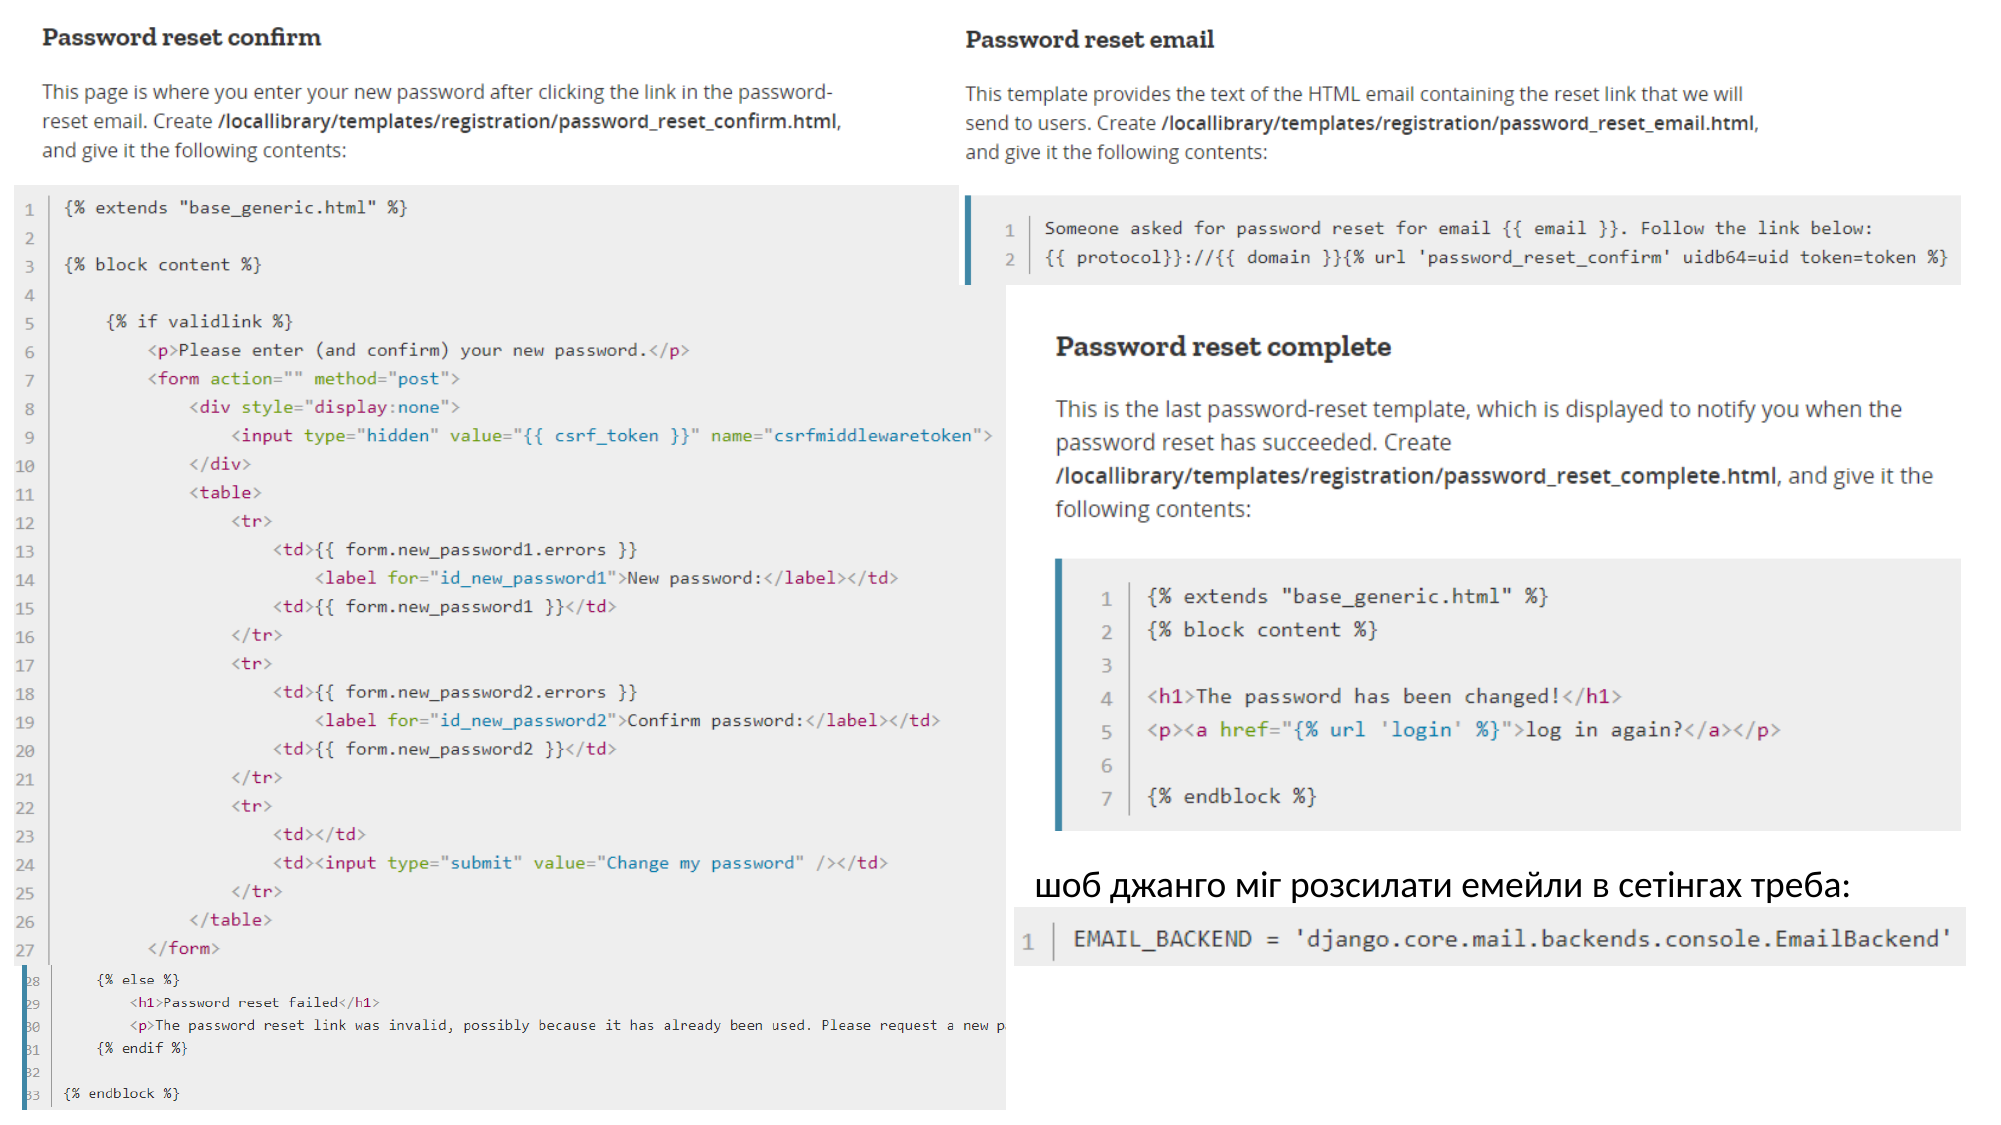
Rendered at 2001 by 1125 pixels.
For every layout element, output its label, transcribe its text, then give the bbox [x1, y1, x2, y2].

text_box шоб джанго міг розсилати емейли в сетінгах треба: [1019, 852, 1868, 907]
picture [1040, 320, 1961, 831]
picture [32, 20, 849, 173]
picture [1014, 907, 1966, 966]
picture [14, 20, 1961, 1110]
